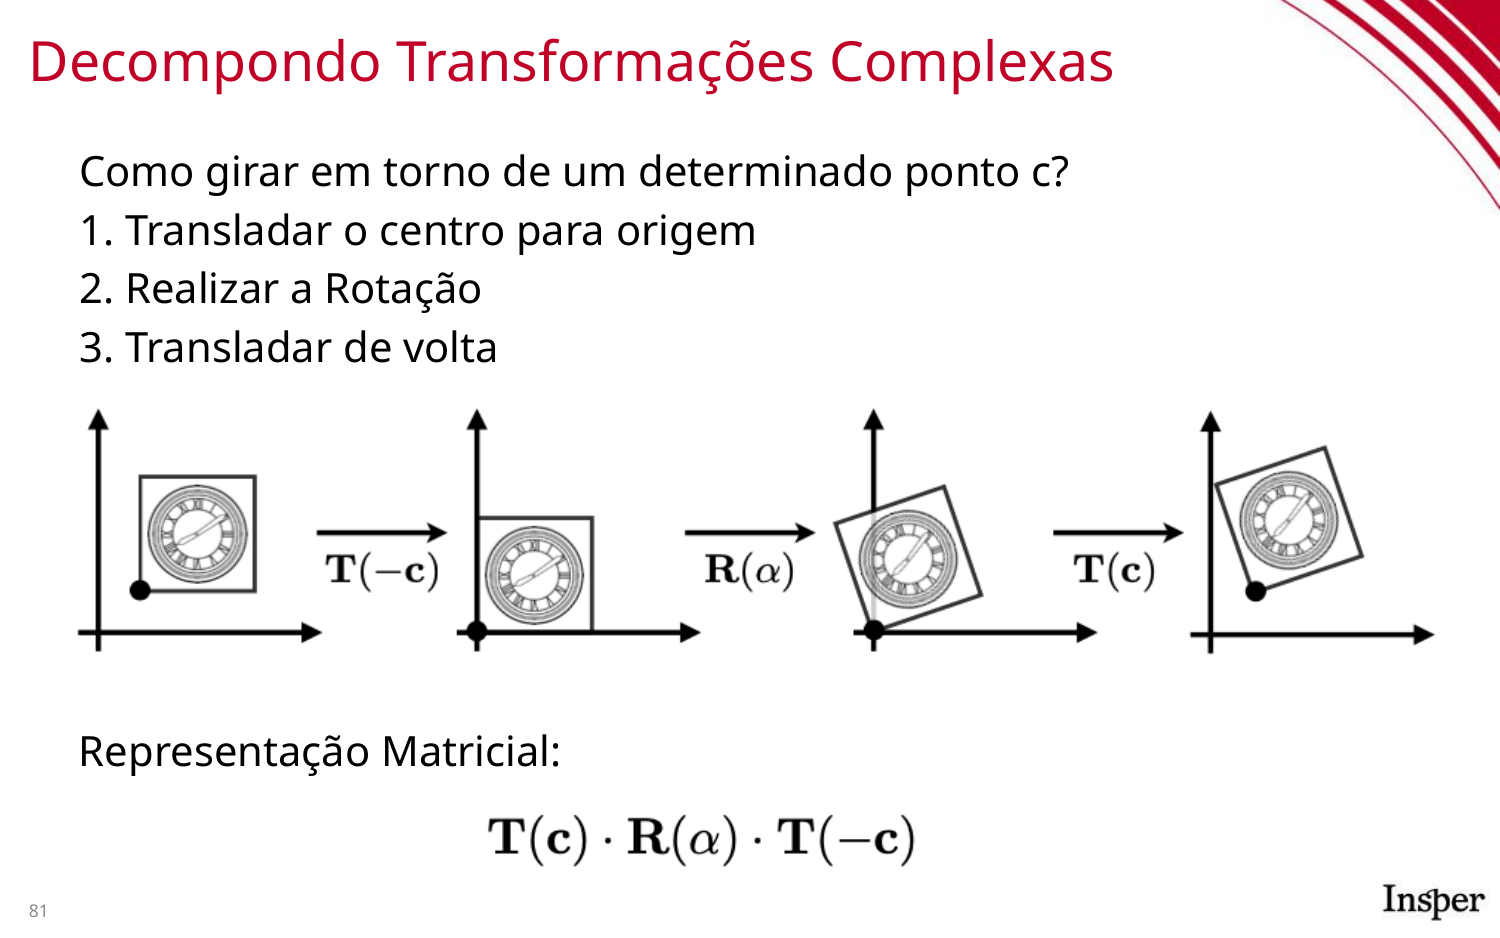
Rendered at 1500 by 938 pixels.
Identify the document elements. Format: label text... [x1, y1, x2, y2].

slide_number 81 [0, 887, 78, 938]
list Como girar em torno de um determinado ponto c? 1. Transladar o centro para origem 2. Realizar a Rotação 3. Transladar de volta [64, 137, 1447, 387]
picture [53, 0, 1500, 938]
list Como girar em torno de um determinado ponto c? 1. Transladar o centro para origem 2. Realizar a Rotação 3. Transladar de volta [64, 676, 1447, 876]
title Decompondo Transformações Complexas [13, 18, 1397, 104]
text_box Representação Matricial: [64, 716, 616, 783]
